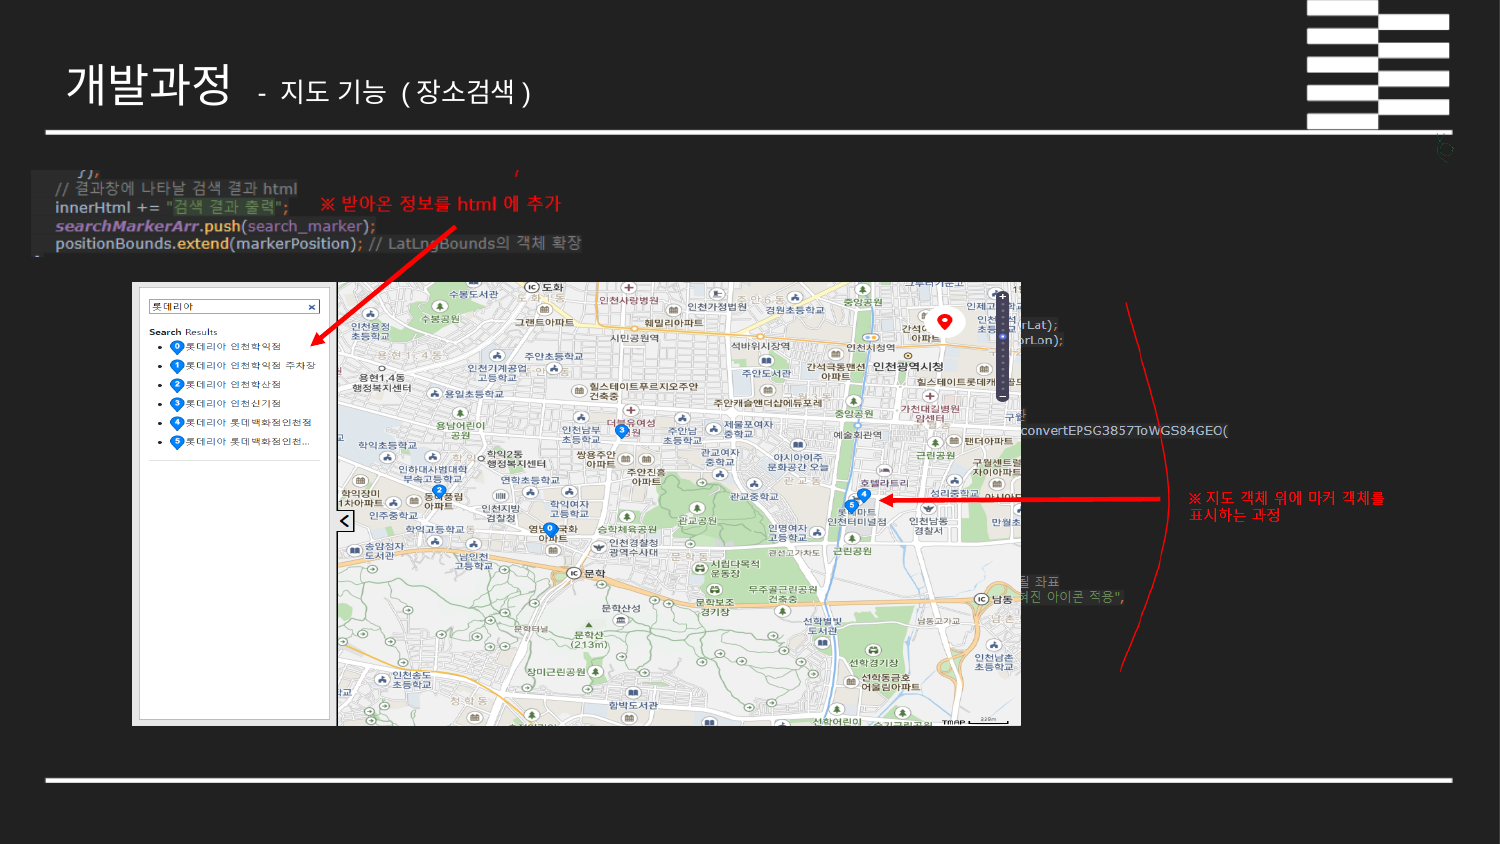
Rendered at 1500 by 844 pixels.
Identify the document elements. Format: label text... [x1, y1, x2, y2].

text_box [309, 226, 456, 347]
text_box 개발과정 - 지도 기능 (장소검색) [50, 41, 718, 127]
text_box [83, 670, 344, 736]
picture [0, 0, 1500, 844]
